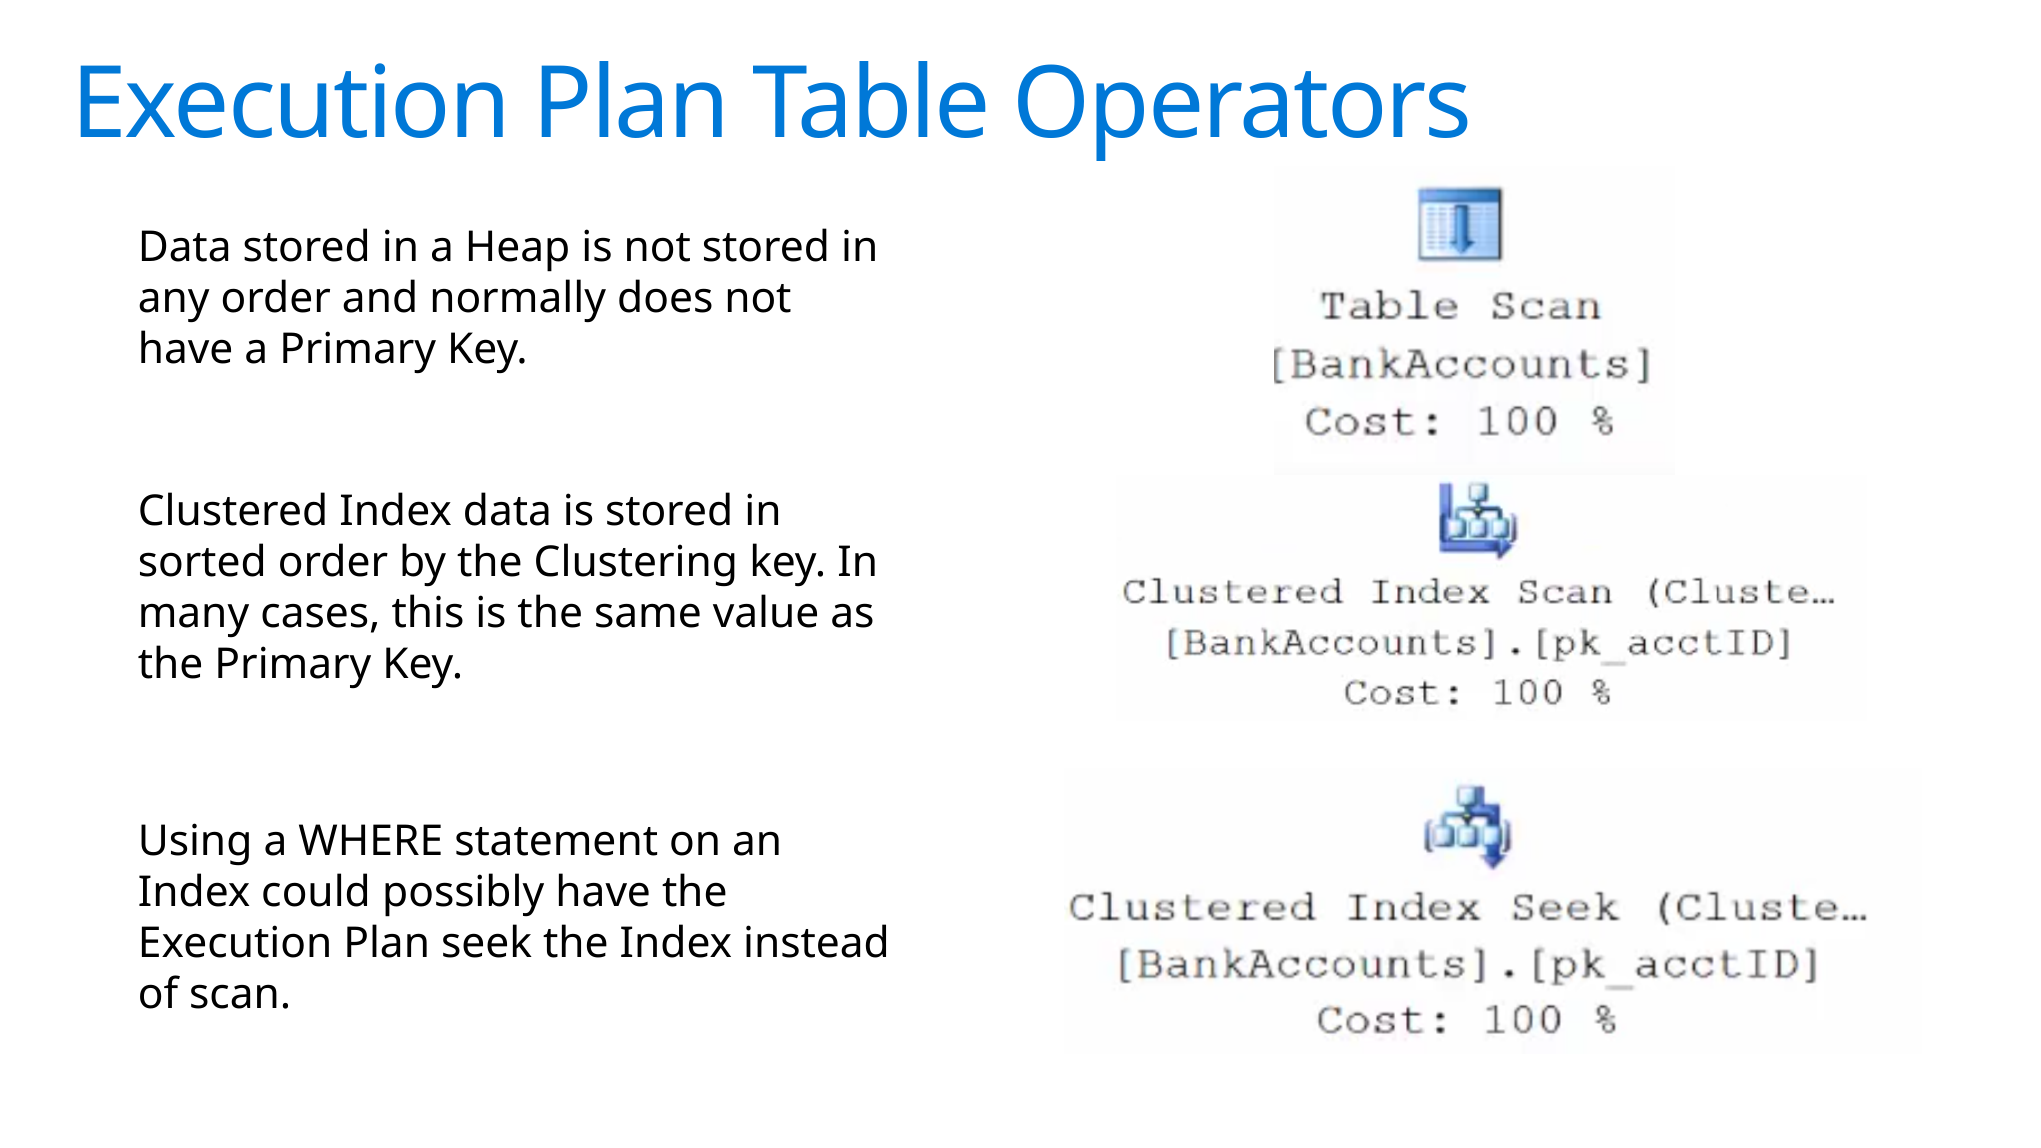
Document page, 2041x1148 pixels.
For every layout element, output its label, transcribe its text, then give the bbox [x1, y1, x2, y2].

picture [1064, 768, 1922, 1055]
picture [1116, 165, 1867, 722]
text_box Data stored in a Heap is not stored in any order and normally does not have a Primary Key. [123, 211, 910, 380]
text_box Using a WHERE statement on an Index could possibly have the Execution Plan seek the Index instead of scan. [123, 805, 910, 1025]
text_box Execution Plan Table Operators [47, 36, 1998, 187]
text_box Clustered Index data is stored in sorted order by the Clustering key. In many cases, this is the same value as the Primary Key. [123, 475, 910, 695]
